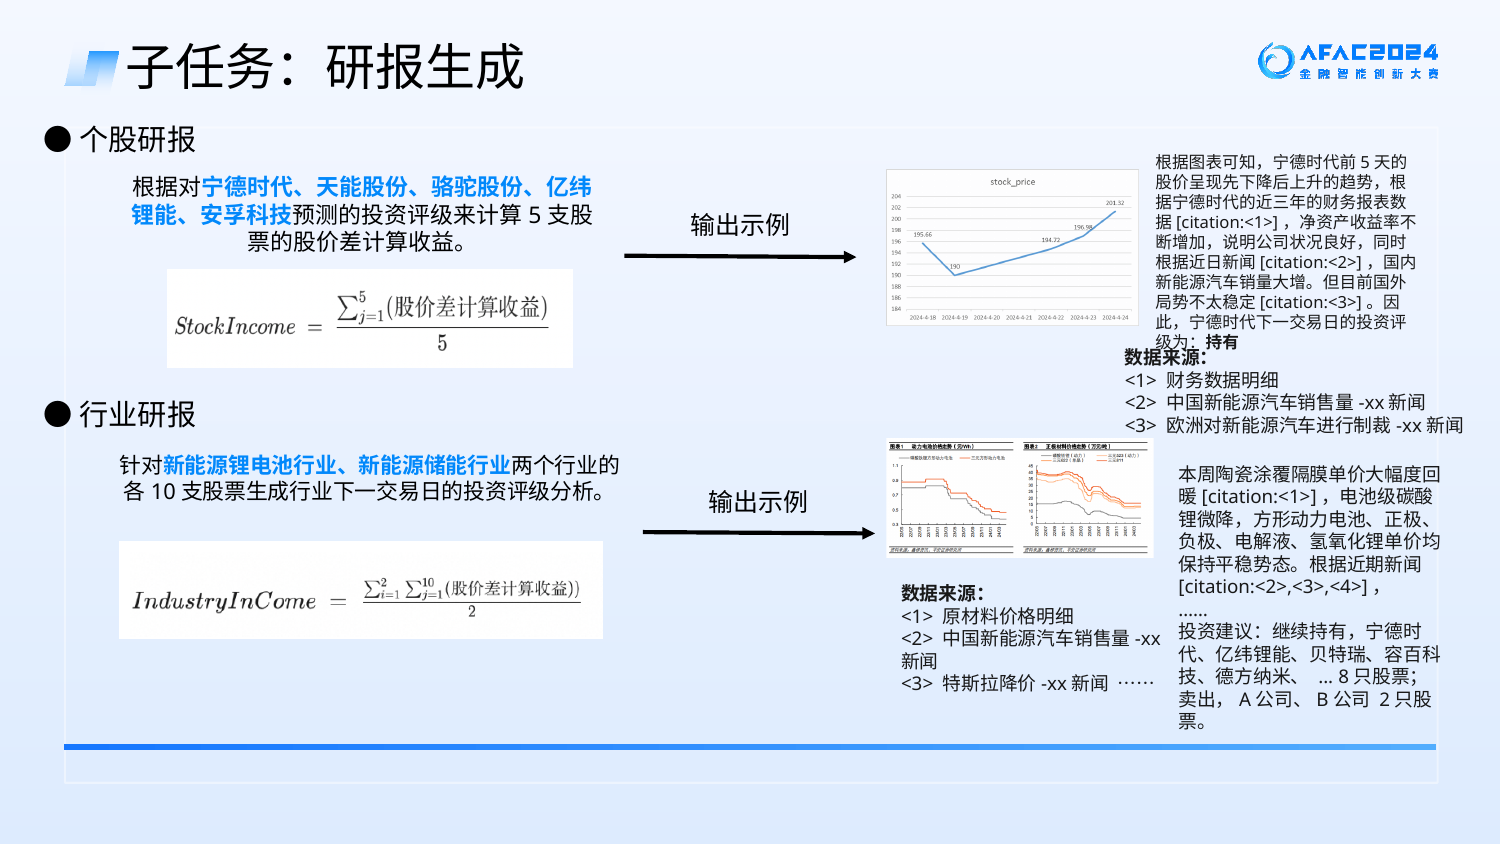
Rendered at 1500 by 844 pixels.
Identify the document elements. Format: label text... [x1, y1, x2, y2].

picture [167, 269, 573, 368]
text_box ●个股研报 [0, 114, 266, 164]
text_box 根据对宁德时代、天能股份、骆驼股份、亿纬锂能、安孚科技预测的投资评级来计算5支股票的股价差计算收益。 [111, 165, 614, 263]
text_box 数据来源： <1> 原材料价格明细 <2> 中国新能源汽车销售量-xx新闻 <3> 特斯拉降价-xx新闻 …… [886, 574, 1183, 702]
text_box 输出示例 [613, 478, 886, 524]
text_box [63, 743, 1437, 751]
text_box 子任务：研报生成 [119, 34, 1333, 104]
text_box [64, 127, 1438, 783]
text_box 数据来源： <1> 财务数据明细 <2> 中国新能源汽车销售量-xx新闻 <3> 欧洲对新能源汽车进行制裁-xx新闻 [1109, 338, 1500, 444]
text_box 根据图表可知，宁德时代前5天的股价呈现先下降后上升的趋势，根据宁德时代的近三年的财务报表数据[citation:<1>]，净资产收益率不断增加，说明公司状况良好，同时根据近日新闻[citation:<2>]，国内新能源汽车销量大增。但目前国外局势不太稳定[citation:<3>]。因此，宁德时代下一交易日的投资评级为：持有 [1140, 144, 1438, 338]
picture [1333, 41, 1438, 79]
text_box 输出示例 [594, 202, 886, 248]
text_box ●行业研报 [0, 388, 266, 439]
picture [119, 541, 603, 639]
text_box 针对新能源锂电池行业、新能源储能行业两个行业的各10支股票生成行业下一交易日的投资评级分析。 [103, 443, 637, 512]
picture [886, 169, 1139, 326]
text_box 本周陶瓷涂覆隔膜单价大幅度回暖[citation:<1>]，电池级碳酸锂微降，方形动力电池、正极、负极、电解液、氢氧化锂单价均保持平稳势态。根据近期新闻[citation:<2>,<3>,<4>]， …… 投资建议：继续持有，宁德时代、亿纬锂能、贝特瑞、容百科技、德方纳米、 ... 8只股票；卖出，A公司、B公司 2只股票。 [1163, 455, 1459, 740]
picture [886, 438, 1154, 558]
